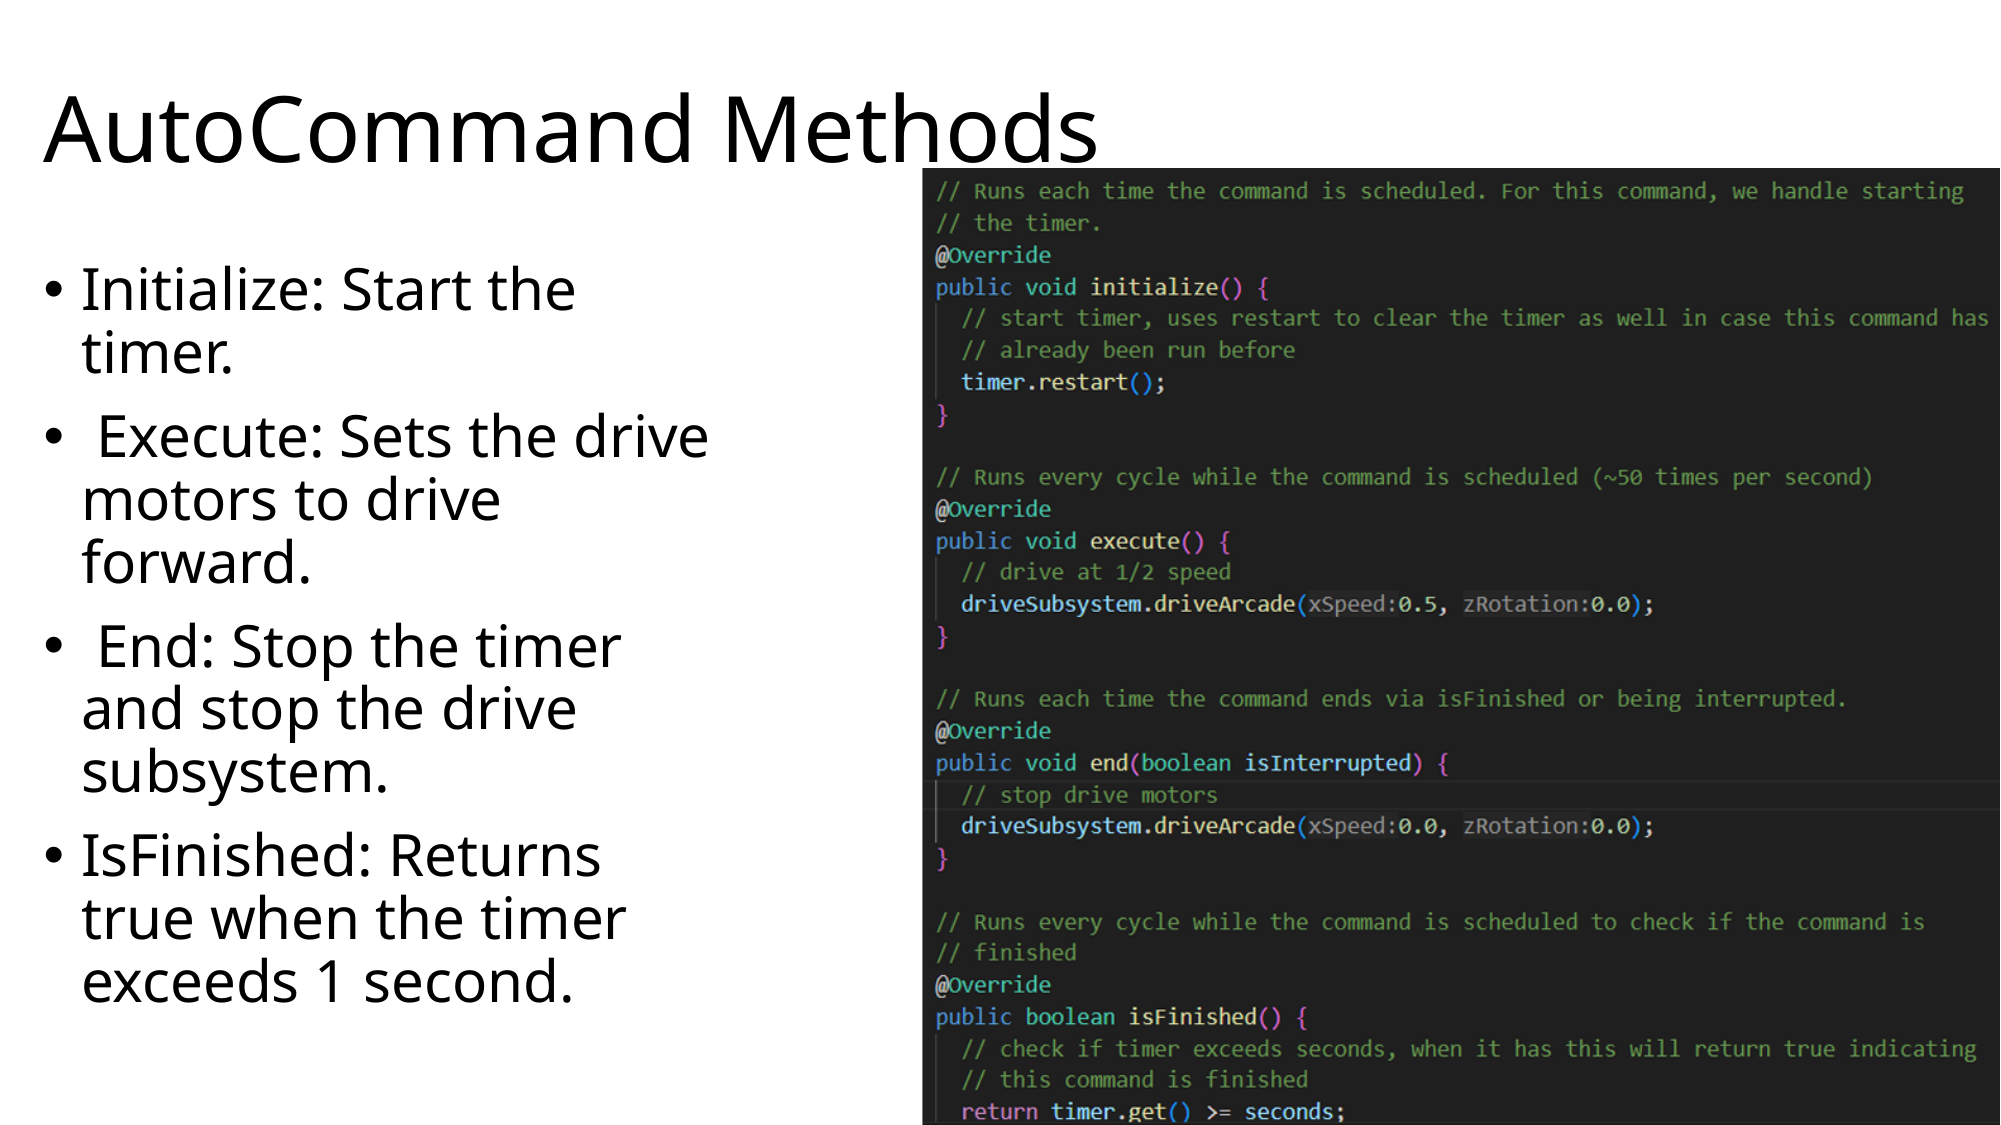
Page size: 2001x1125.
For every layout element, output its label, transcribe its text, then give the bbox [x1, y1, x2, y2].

list Initialize: Start the timer. Execute: Sets the drive motors to drive forward. End: Stop the timer and stop the drive subsystem. IsFinished: Returns true when the timer exceeds 1 second. [28, 252, 738, 1089]
title AutoCommand Methods [28, 35, 1754, 230]
picture [920, 168, 2000, 1125]
